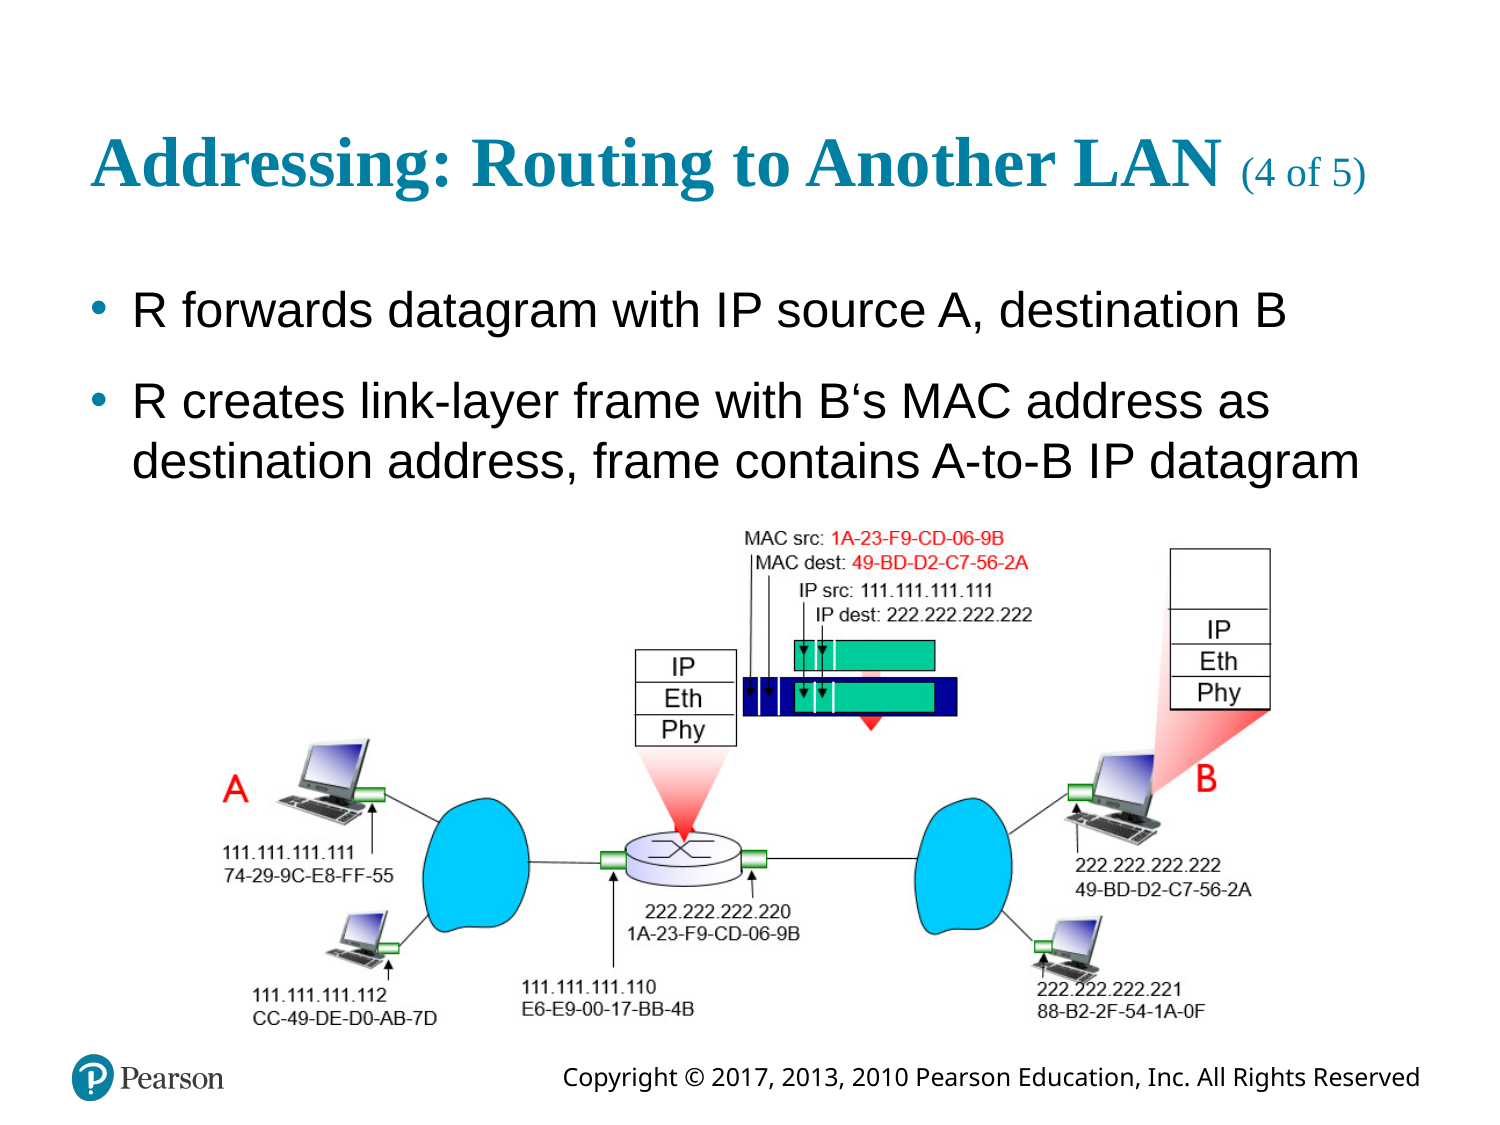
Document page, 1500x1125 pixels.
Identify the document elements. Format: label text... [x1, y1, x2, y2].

title Addressing: Routing to Another LAN (4 of 5) [75, 35, 1425, 216]
list R forwards datagram with I P source A, destination B R creates link-layer frame with B‘s MAC address as destination address, frame contains A-to-B I P datagram [75, 262, 1425, 490]
picture [80, 1063, 106, 1088]
picture [98, 1054, 224, 1101]
picture [222, 531, 1272, 1026]
picture [72, 1054, 88, 1070]
picture [72, 1087, 83, 1101]
